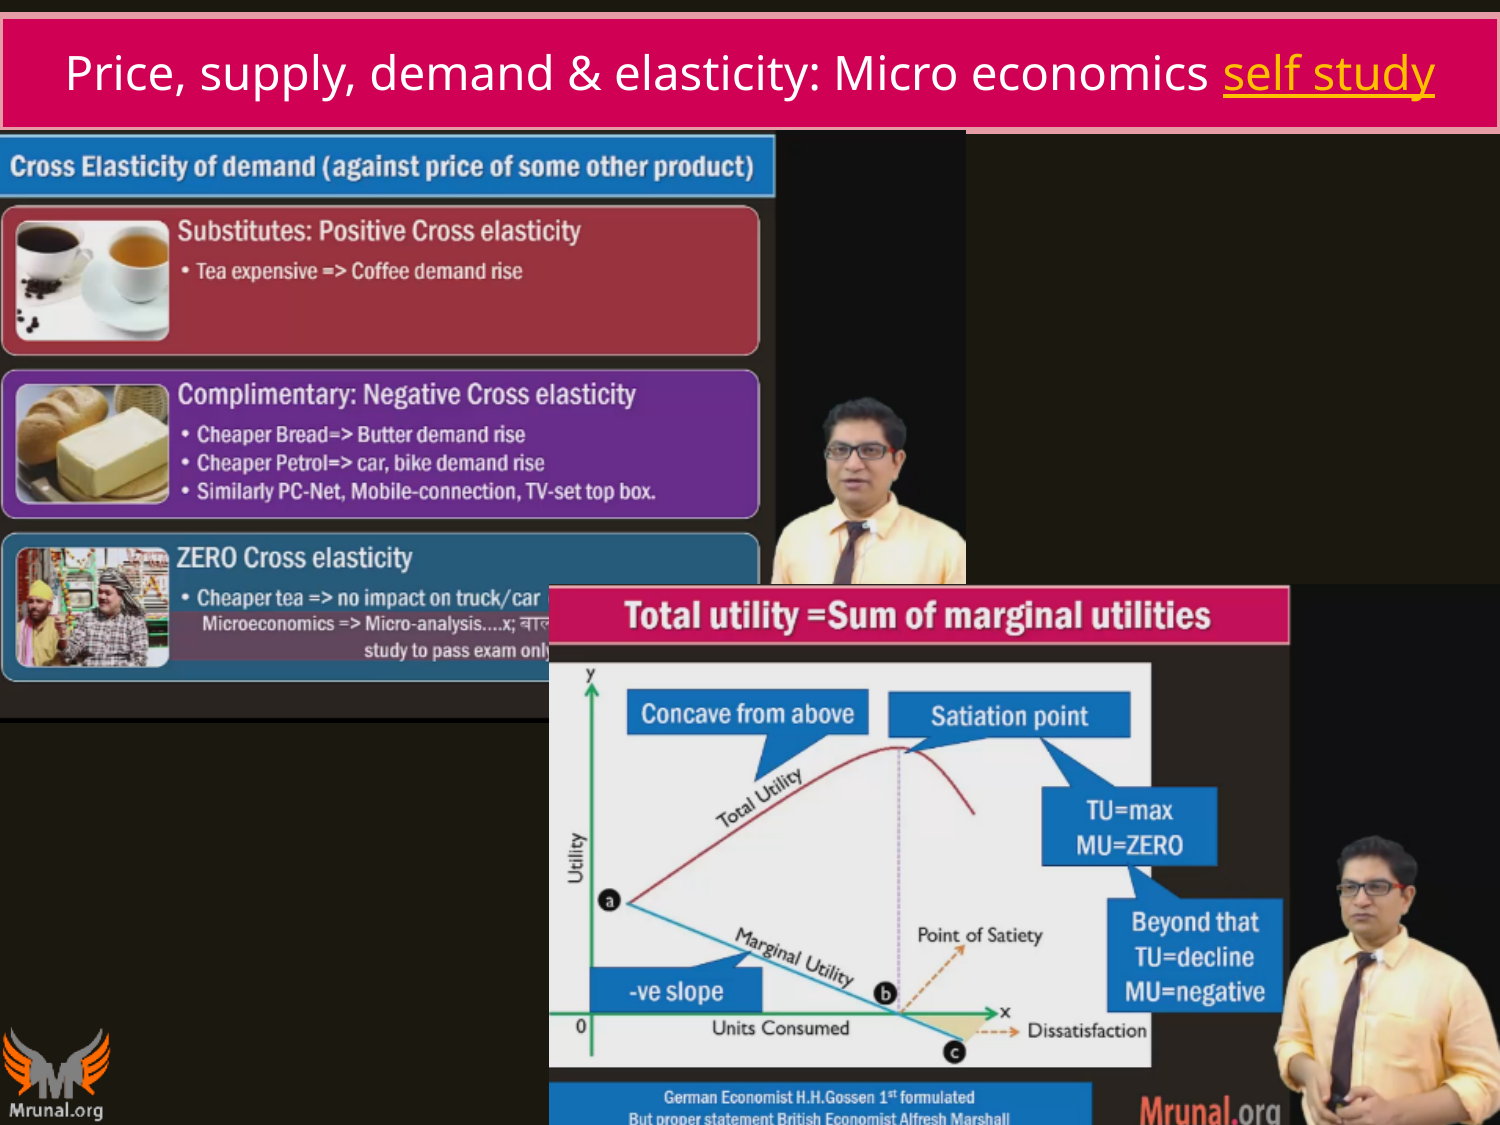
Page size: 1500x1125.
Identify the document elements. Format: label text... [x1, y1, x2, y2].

title Price, supply, demand & elasticity: Micro economics self study [0, 12, 1500, 134]
picture [0, 130, 1500, 1125]
picture [0, 1024, 114, 1125]
